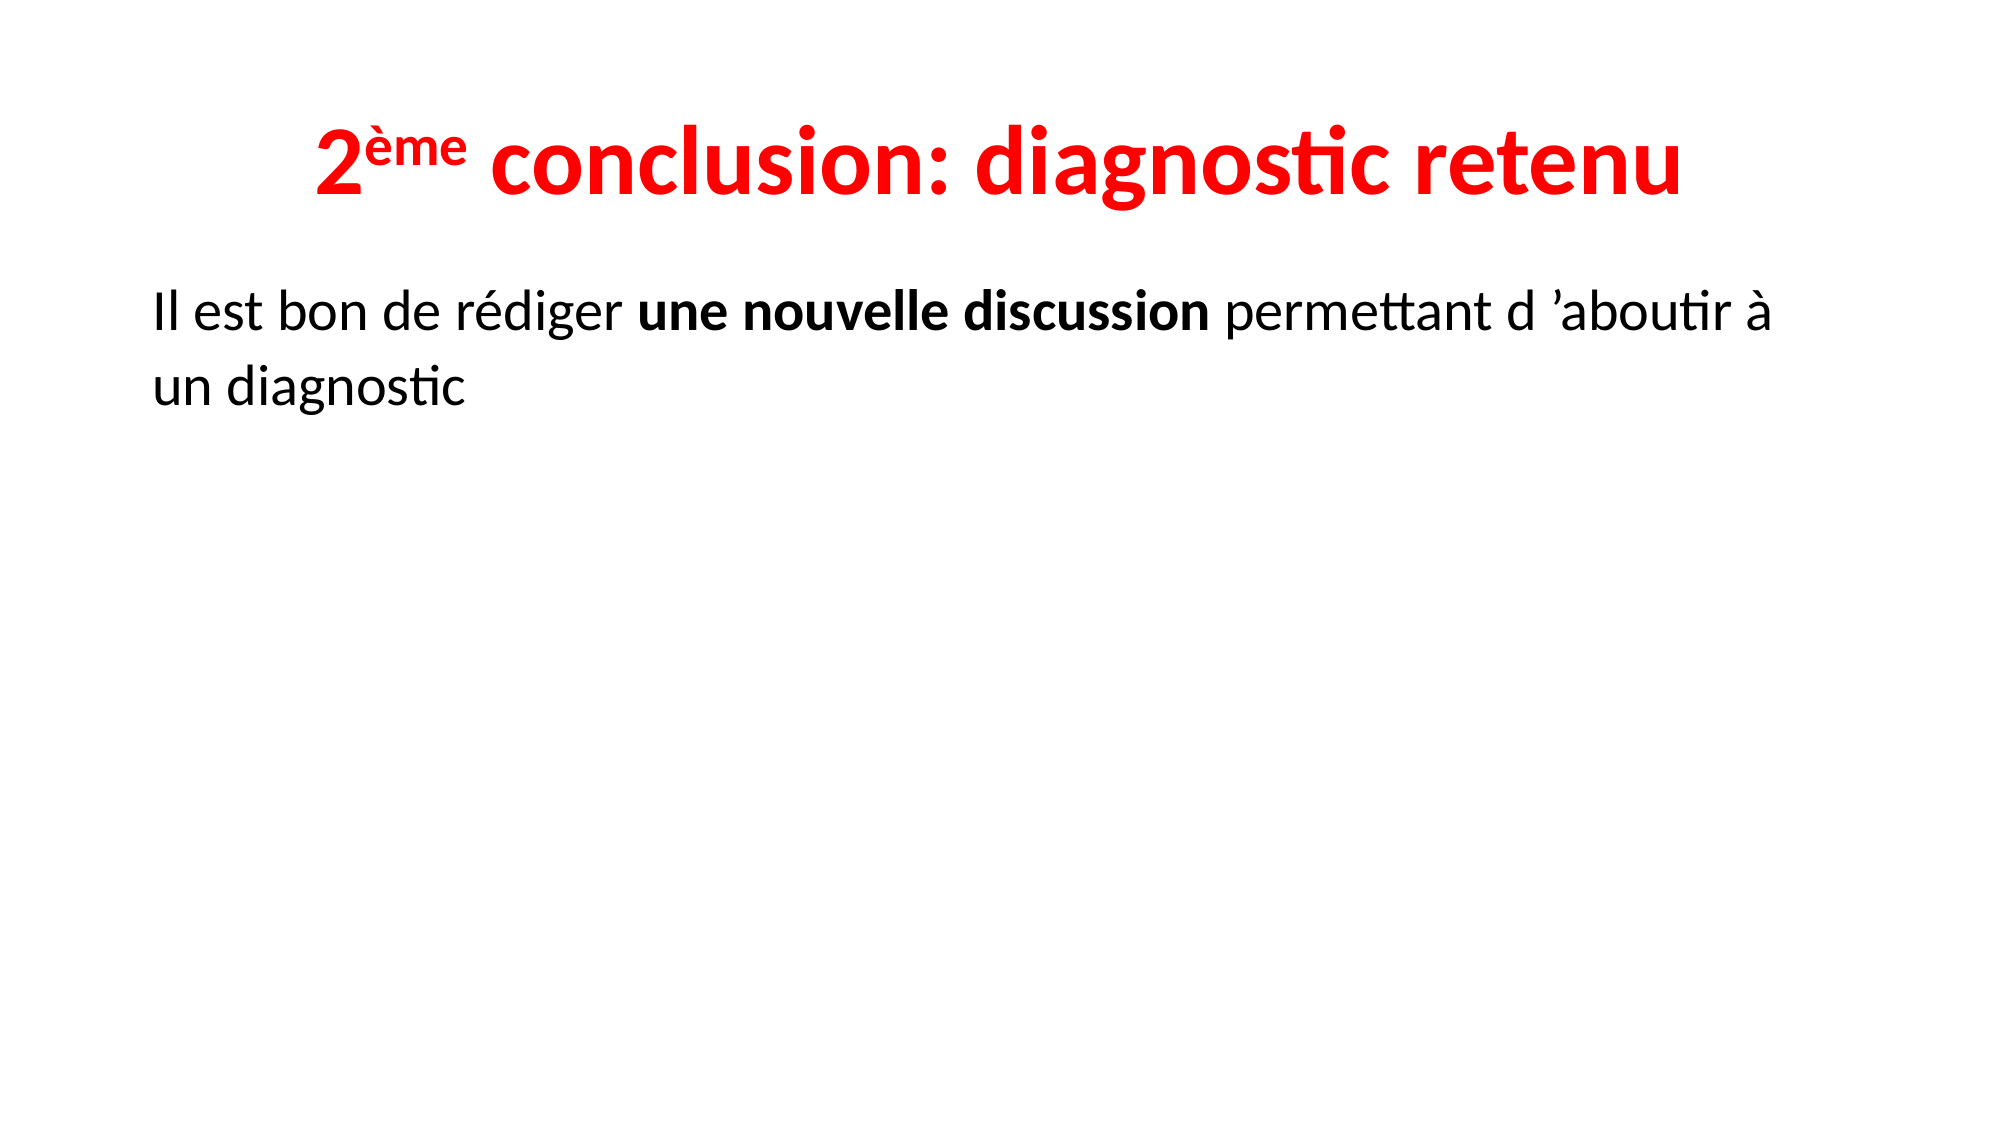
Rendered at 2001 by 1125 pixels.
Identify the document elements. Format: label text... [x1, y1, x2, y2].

list Il est bon de rédiger une nouvelle discussion permettant d ’aboutir à un diagnostic [137, 259, 1863, 1125]
title 2ème conclusion: diagnostic retenu [137, 42, 1863, 259]
